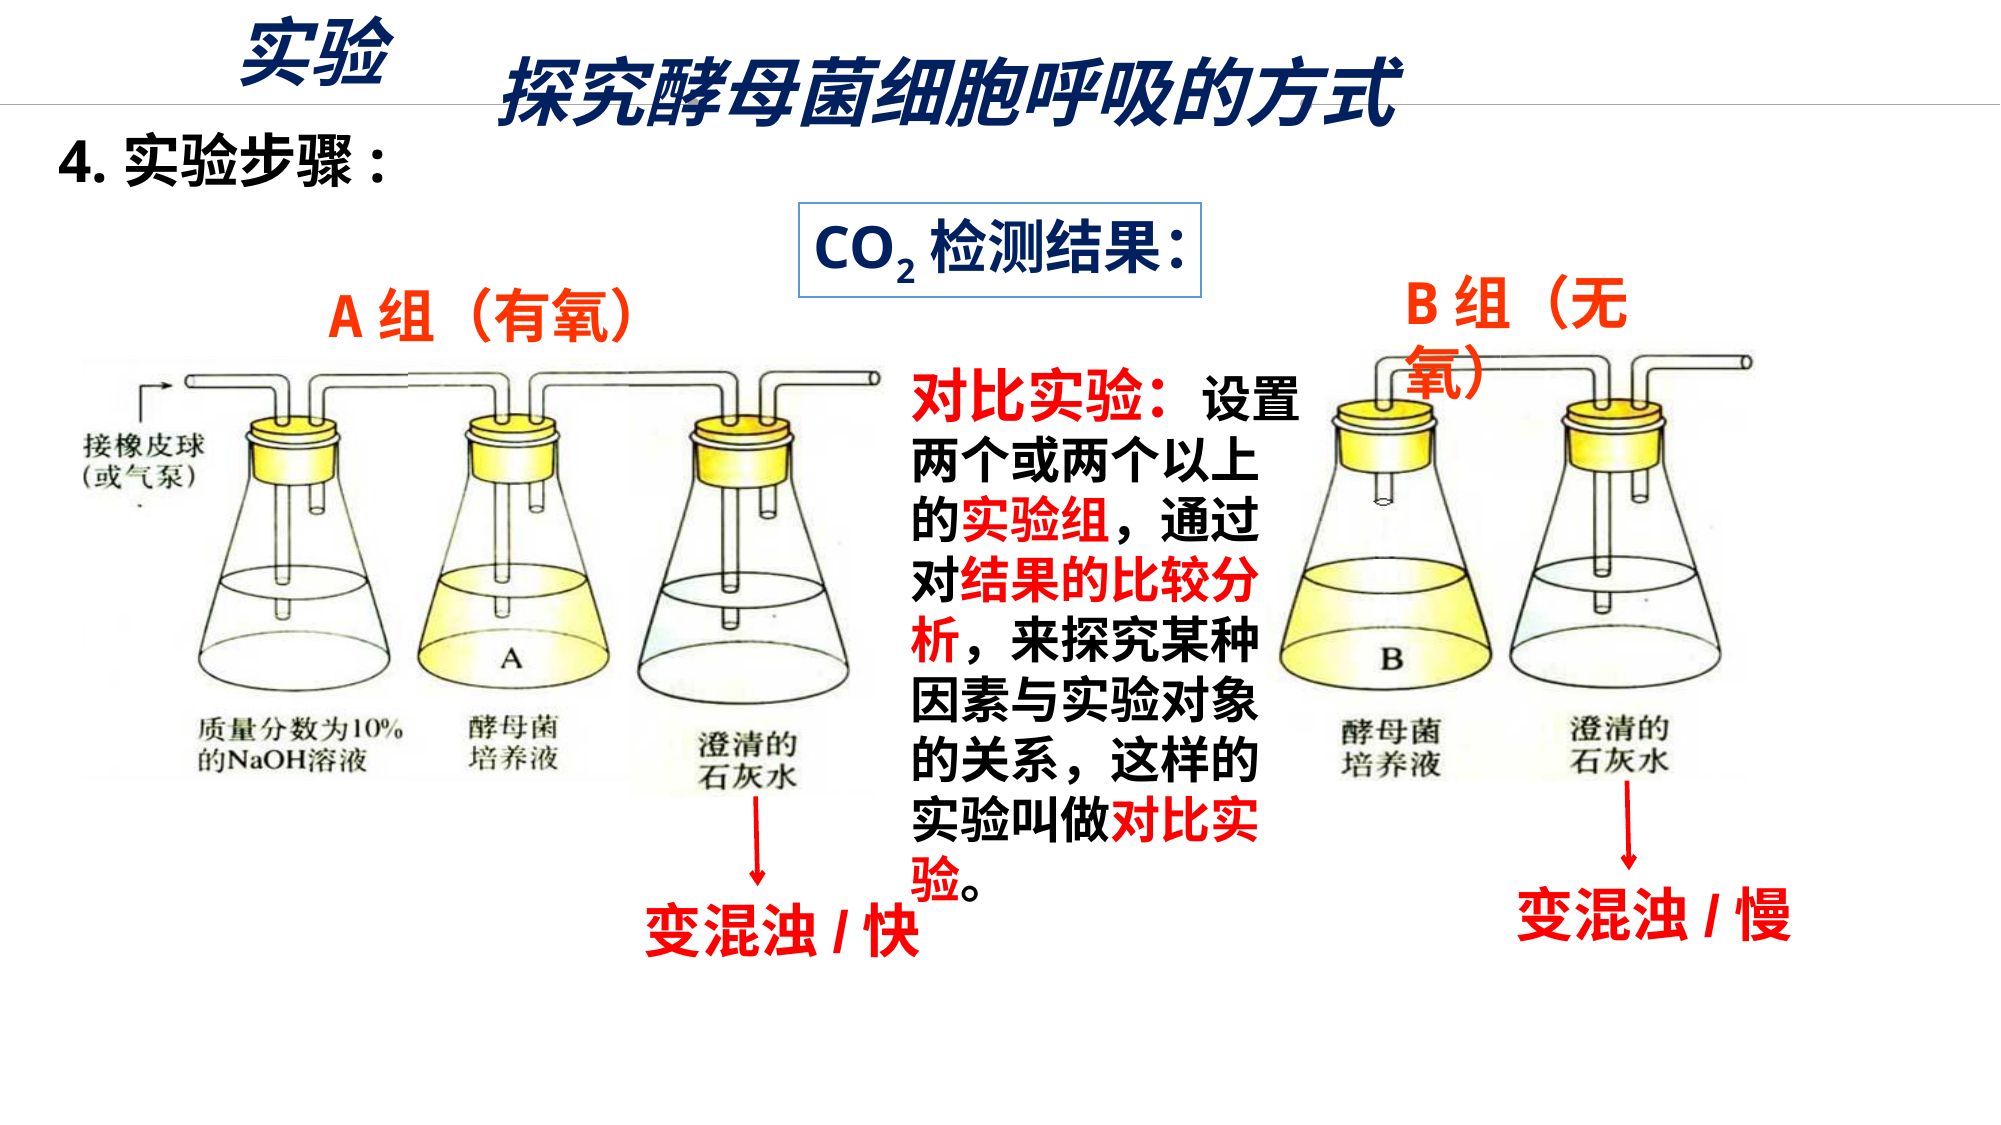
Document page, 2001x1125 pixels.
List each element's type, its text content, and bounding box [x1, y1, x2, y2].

text_box 实验 [219, 0, 400, 103]
picture [1255, 340, 1756, 781]
text_box A组（有氧） [313, 271, 684, 356]
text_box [1500, 780, 1961, 956]
text_box B组（无氧） [1389, 258, 1703, 344]
text_box 4.实验步骤: [43, 124, 1838, 203]
text_box 探究酵母菌细胞呼吸的方式 [479, 37, 1410, 124]
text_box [628, 796, 1066, 972]
text_box CO2检测结果： [798, 202, 1202, 298]
picture [83, 356, 885, 796]
text_box 对比实验：设置两个或两个以上的实验组，通过对结果的比较分析，来探究某种因素与实验对象的关系，这样的实验叫做对比实验。 [895, 351, 1322, 917]
